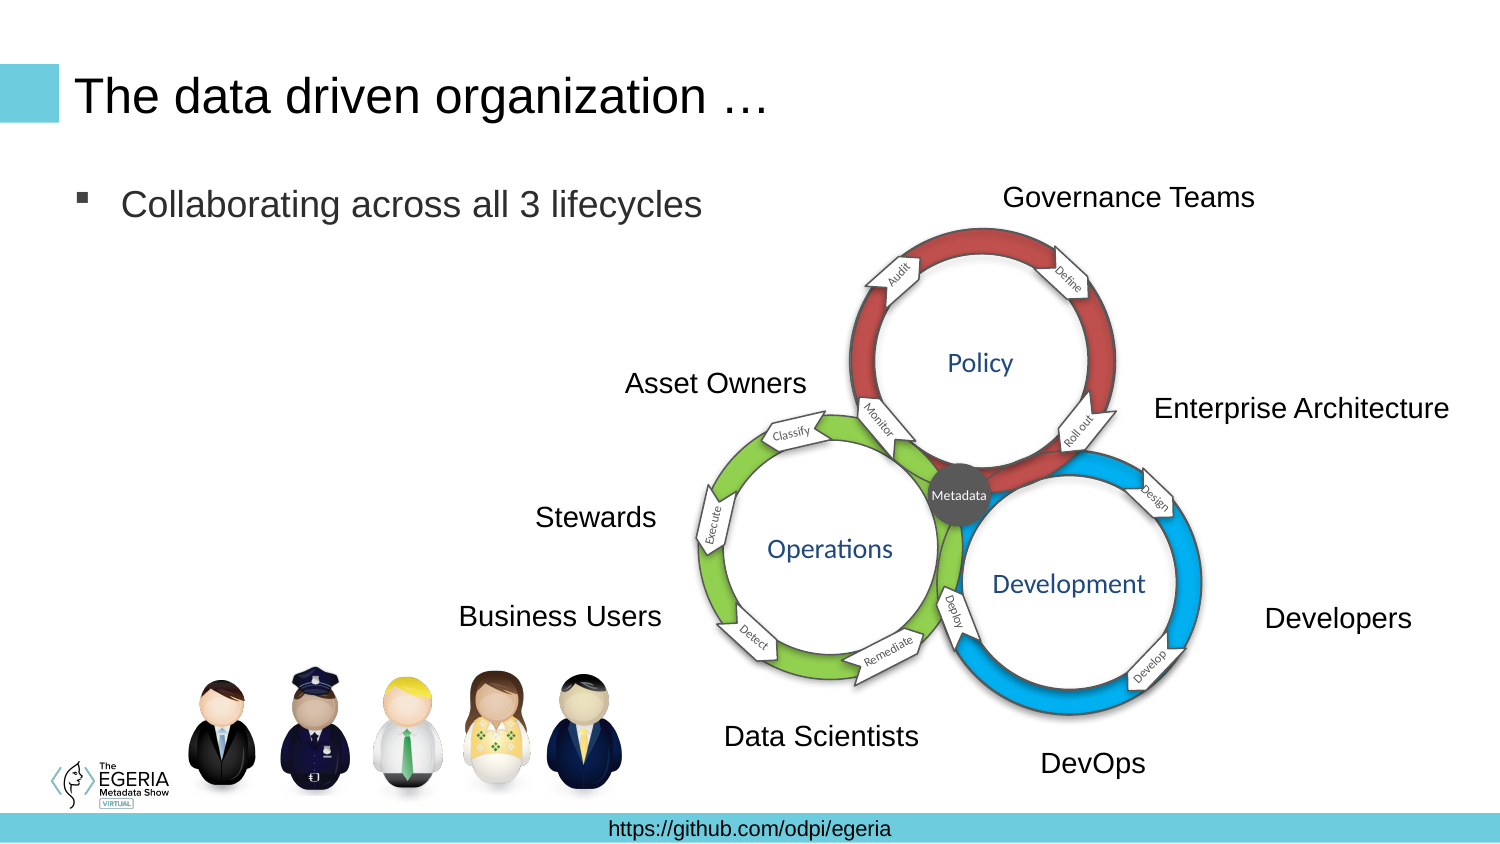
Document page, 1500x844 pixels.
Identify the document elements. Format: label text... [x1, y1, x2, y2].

text_box Asset Owners [610, 357, 823, 408]
list Collaborating across all 3 lifecycles [58, 158, 1449, 750]
text_box Governance Teams [987, 170, 1271, 221]
text_box Developers [1249, 592, 1428, 642]
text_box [175, 660, 635, 803]
text_box Data Scientists [709, 710, 935, 760]
title The data driven organization … [58, 46, 1449, 140]
text_box DevOps [1025, 737, 1162, 787]
text_box Stewards [520, 491, 673, 542]
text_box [849, 228, 1115, 494]
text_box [698, 414, 931, 680]
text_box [936, 450, 1202, 716]
picture [51, 761, 169, 809]
text_box Business Users [443, 590, 678, 640]
text_box Enterprise Architecture [1139, 381, 1466, 432]
